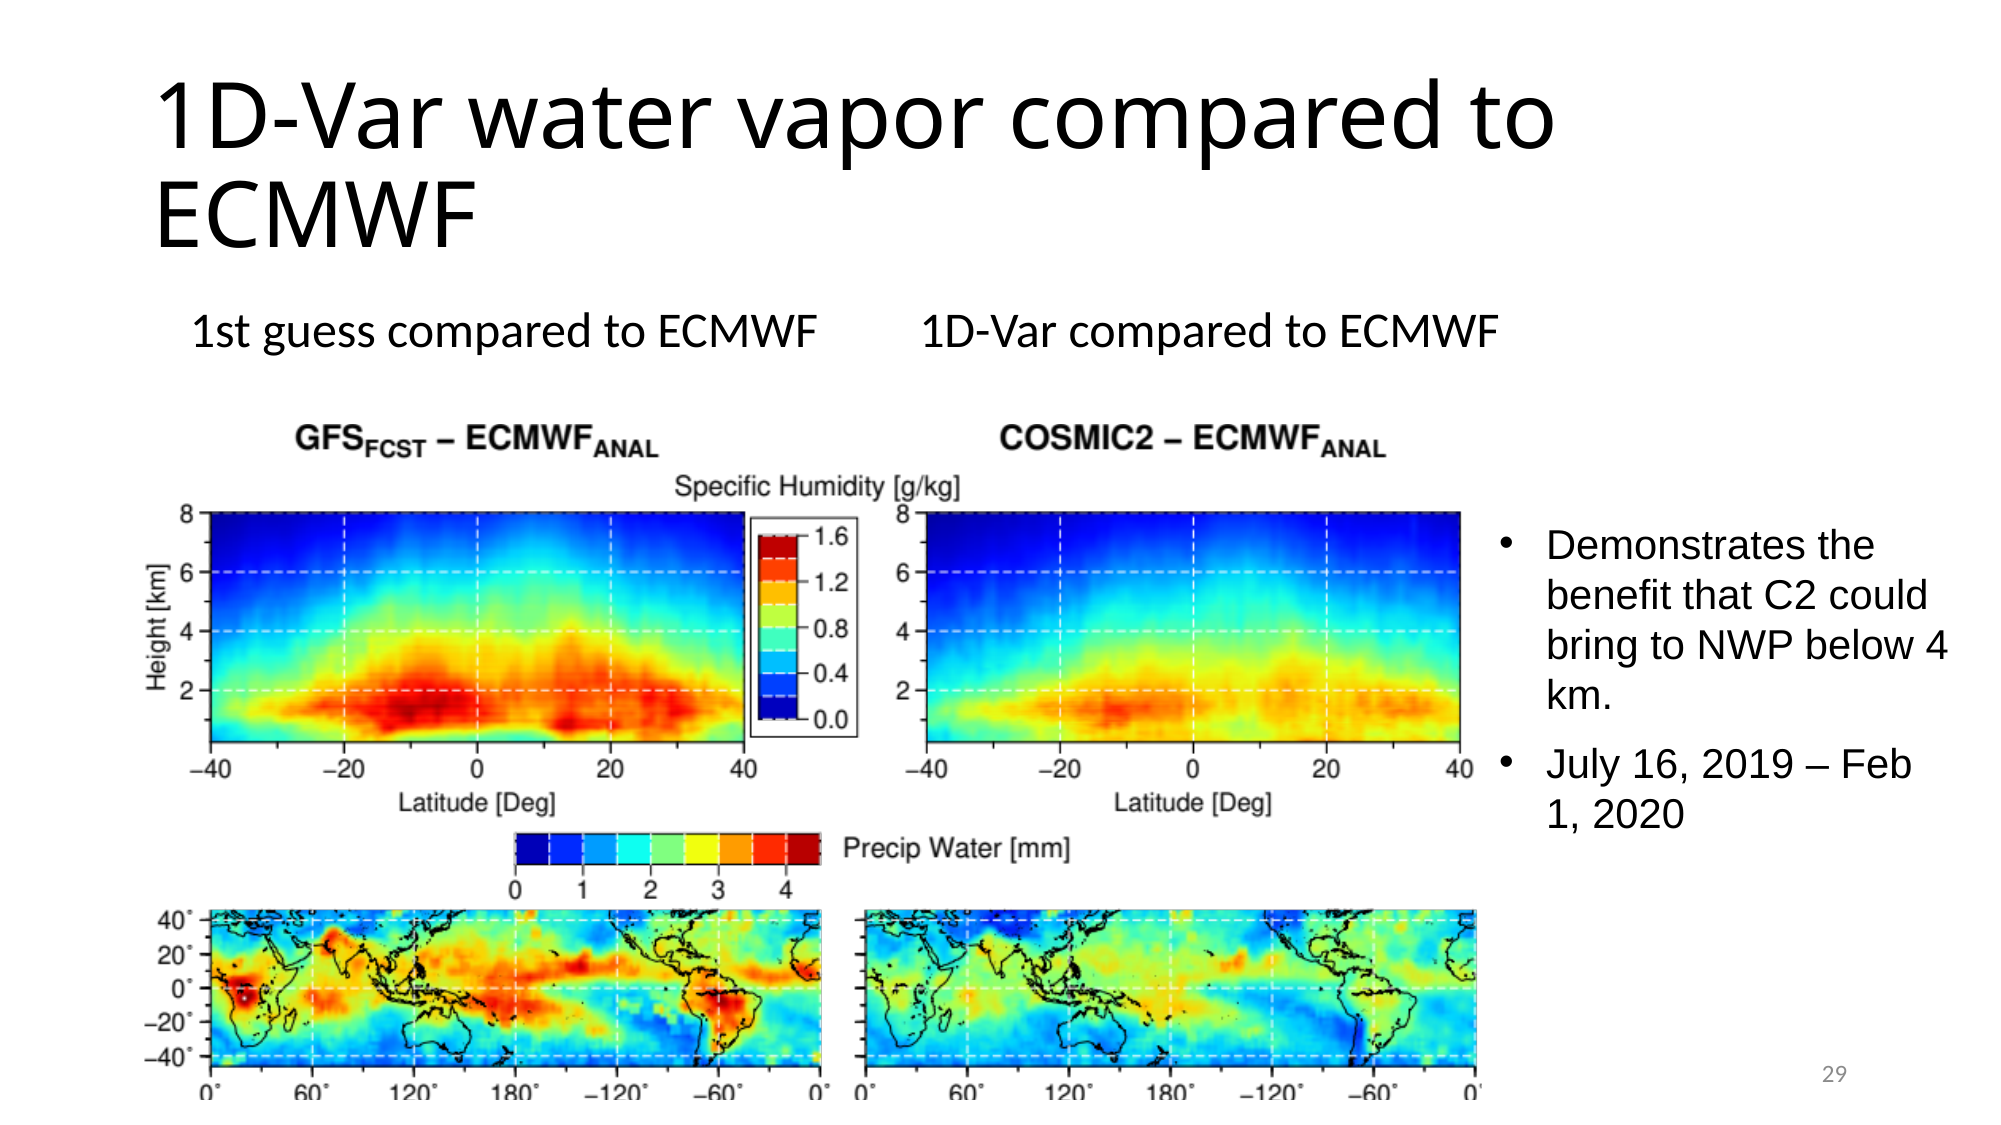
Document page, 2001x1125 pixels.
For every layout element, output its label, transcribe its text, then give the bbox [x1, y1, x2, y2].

picture [144, 424, 1482, 1100]
slide_number 29 [1412, 1042, 1863, 1103]
text_box 1st guess compared to ECMWF 1D-Var compared to ECMWF [175, 289, 1515, 365]
title 1D-Var water vapor compared to ECMWF [137, 59, 1863, 278]
text_box Demonstrates the benefit that C2 could bring to NWP below 4 km. July 16, 2019 – Feb 1, 2020 [1484, 510, 1971, 844]
